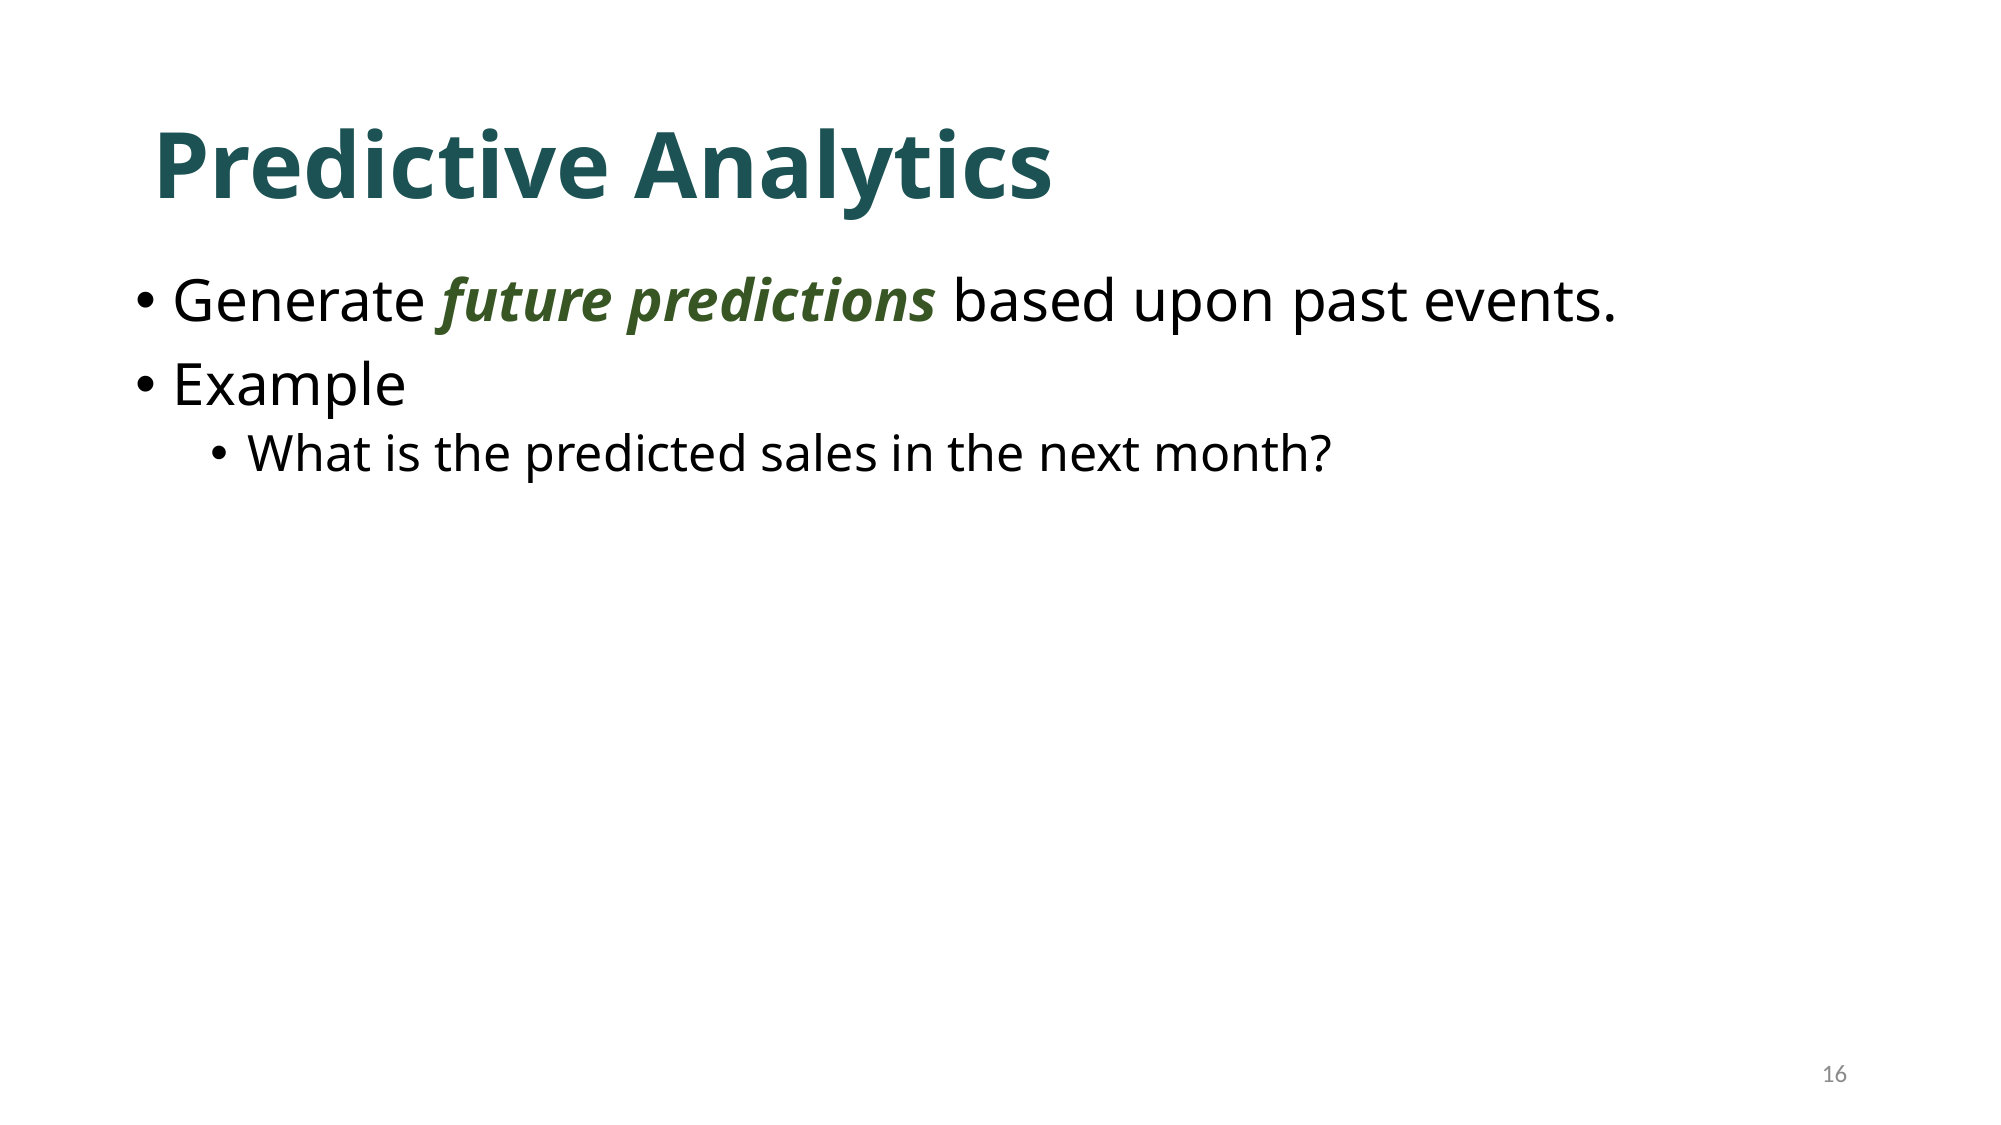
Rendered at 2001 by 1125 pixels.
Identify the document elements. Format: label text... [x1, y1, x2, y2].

title Predictive Analytics [137, 59, 1863, 263]
slide_number 16 [1412, 1042, 1863, 1103]
list Generate future predictions based upon past events. Example What is the predicted sales in the next month? [120, 263, 1904, 978]
